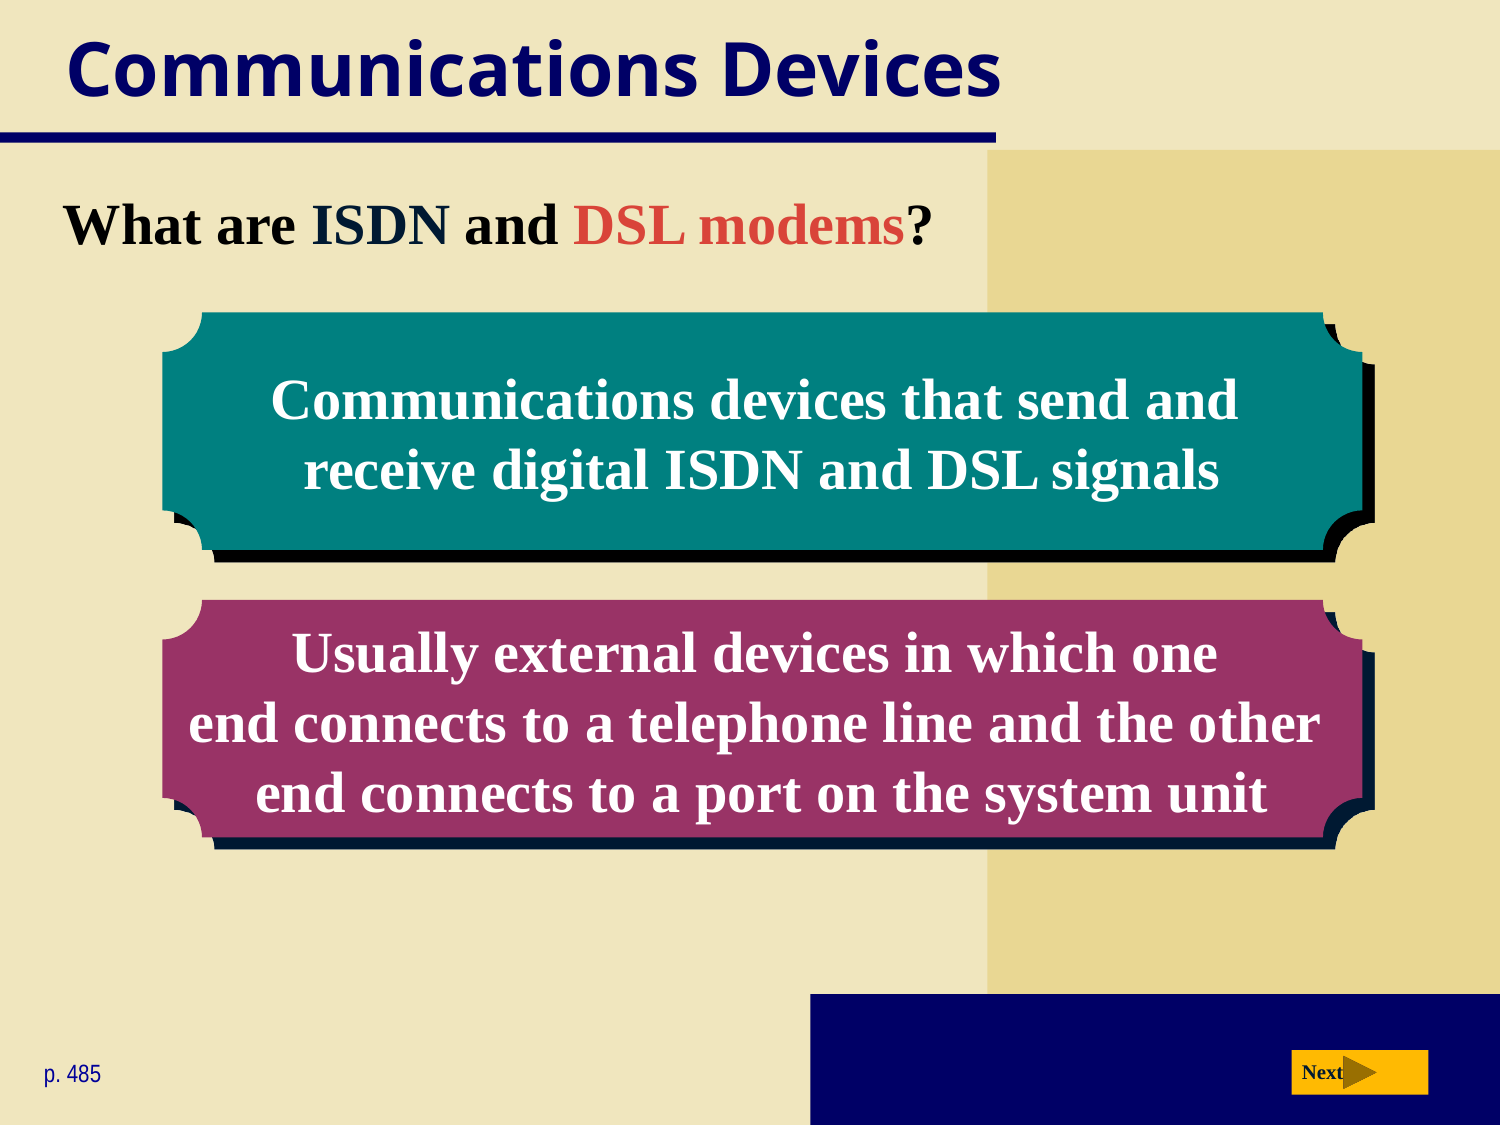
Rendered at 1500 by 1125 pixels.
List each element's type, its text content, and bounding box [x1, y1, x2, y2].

text_box Communications devices that send and receive digital ISDN and DSL signals [162, 312, 1363, 550]
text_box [1286, 1049, 1429, 1095]
text_box Usually external devices in which one end connects to a telephone line and the other end connects to a port on the system unit [162, 599, 1363, 838]
text_box p. 485 [29, 1050, 284, 1095]
list What are ISDN and DSL modems? [47, 178, 1457, 288]
title Communications Devices [49, 0, 1459, 133]
